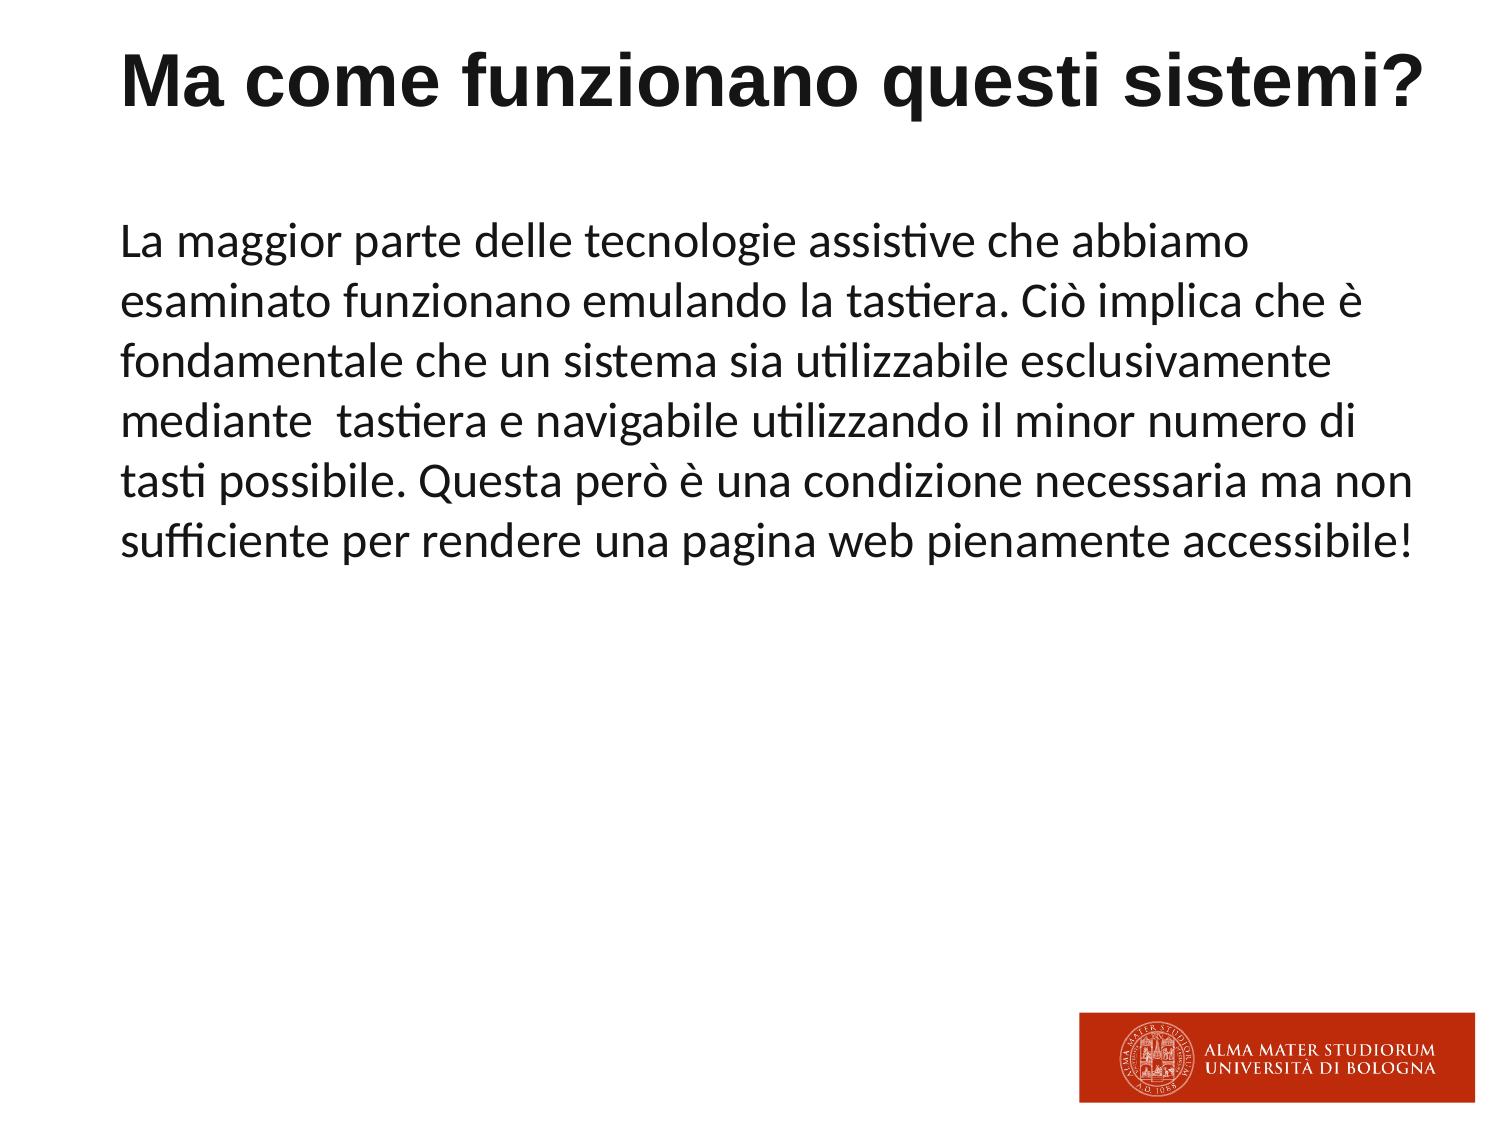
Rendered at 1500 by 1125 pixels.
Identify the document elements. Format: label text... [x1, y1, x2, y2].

picture [1112, 1014, 1442, 1102]
title Ma come funzionano questi sistemi? [111, 0, 1463, 176]
list La maggior parte delle tecnologie assistive che abbiamo esaminato funzionano emulando la tastiera. Ciò implica che è fondamentale che un sistema sia utilizzabile esclusivamente mediante tastiera e navigabile utilizzando il minor numero di tasti possibile. Questa però è una condizione necessaria ma non sufficiente per rendere una pagina web pienamente accessibile! [111, 199, 1463, 1001]
